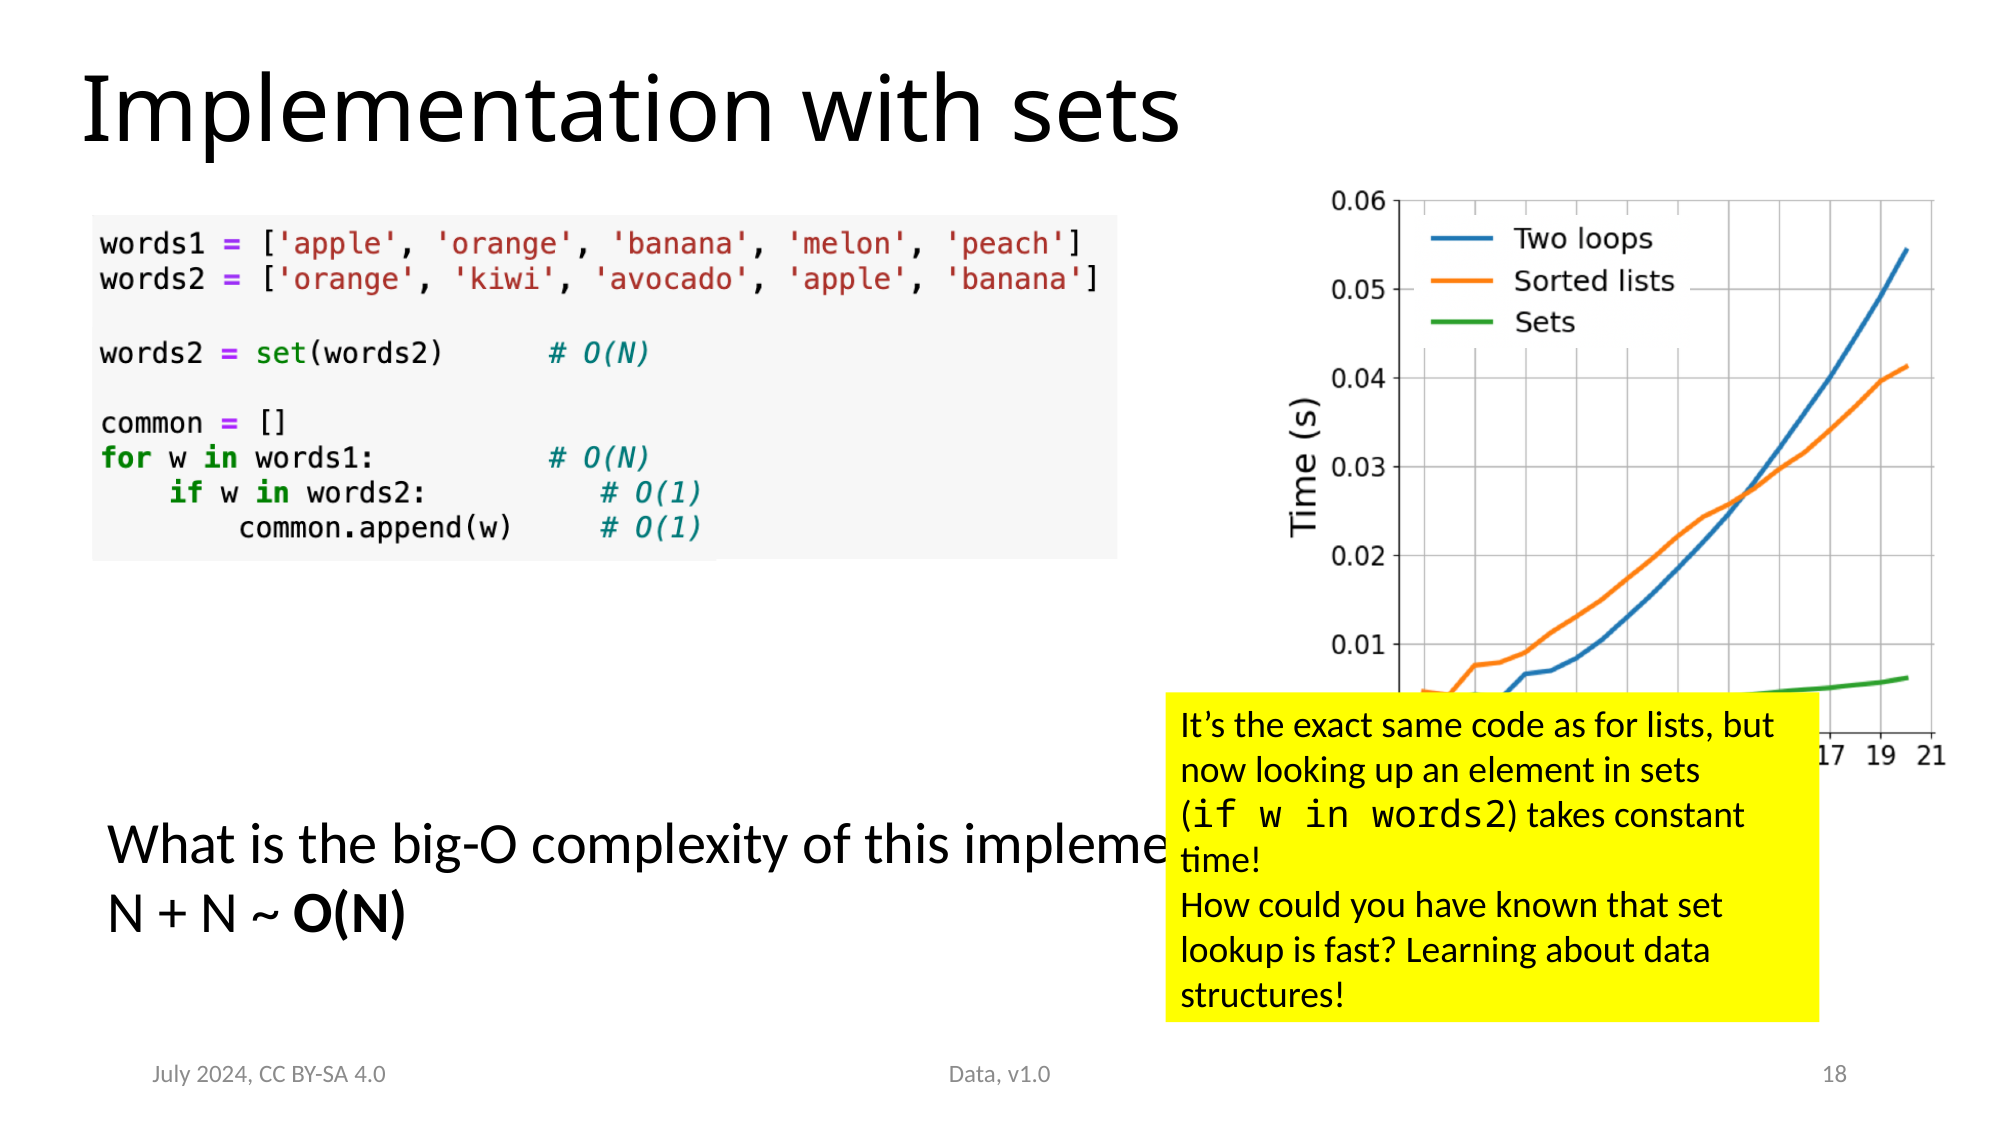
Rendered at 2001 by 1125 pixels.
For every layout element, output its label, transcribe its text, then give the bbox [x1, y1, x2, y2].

text_box What is the big-O complexity of this implementation? N + N ~ O(N) [92, 797, 1165, 952]
footer Data, v1.0 [662, 1042, 1338, 1103]
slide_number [137, 1042, 588, 1103]
picture [1271, 180, 1952, 814]
picture [92, 215, 1118, 561]
slide_number 18 [1412, 1042, 1863, 1103]
title Implementation with sets [66, 37, 1922, 186]
text_box It’s the exact same code as for lists, but now looking up an element in sets (if w in words2) takes constant time! How could you have known that set lookup is fast? Learning about data structures! [1165, 692, 1820, 1023]
